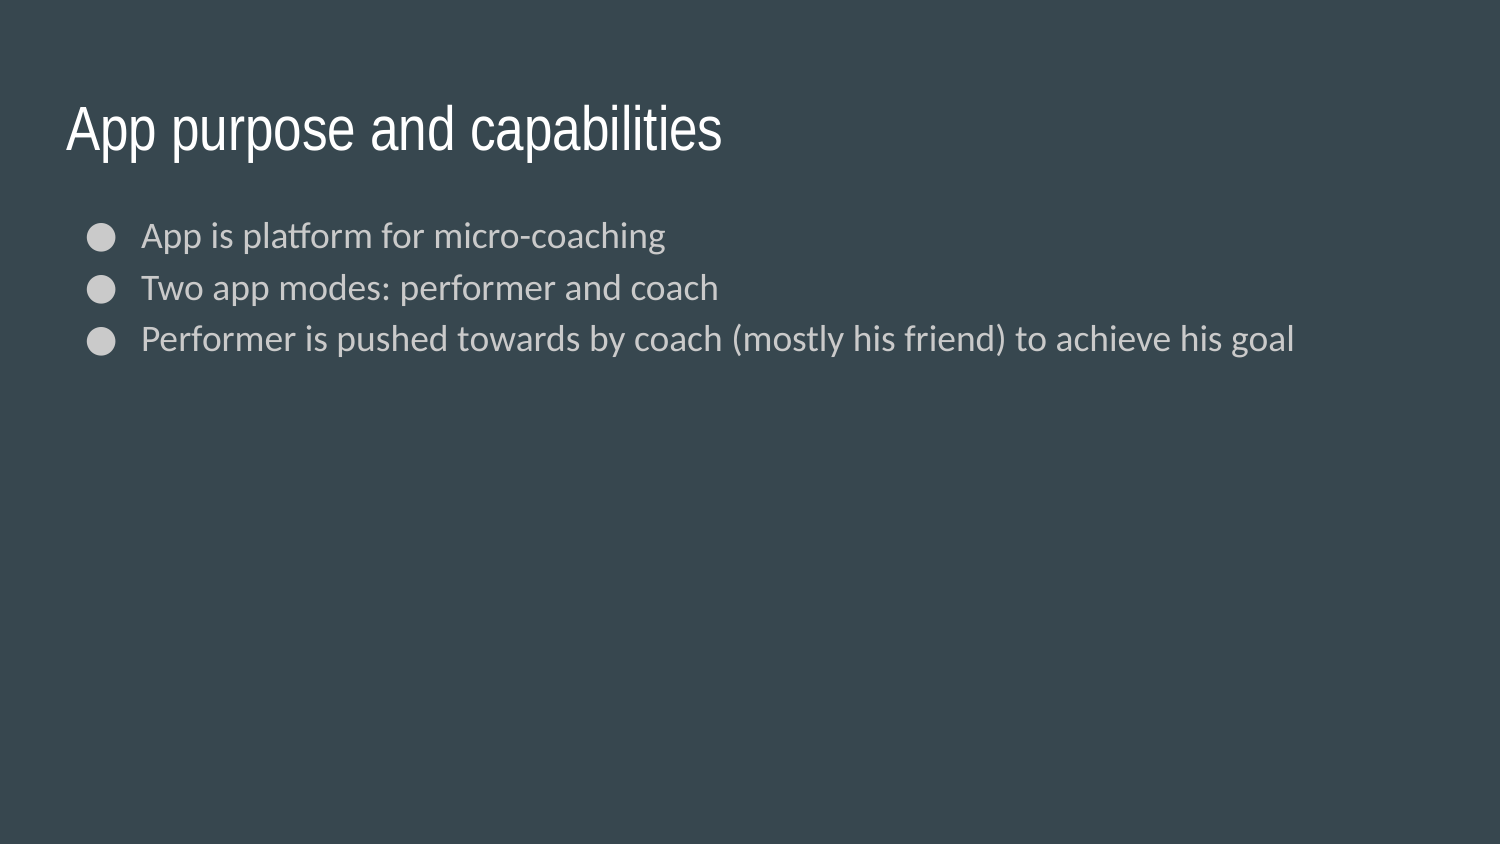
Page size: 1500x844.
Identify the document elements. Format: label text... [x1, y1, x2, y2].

list App is platform for micro-coaching Two app modes: performer and coach Performer is pushed towards by coach (mostly his friend) to achieve his goal [51, 189, 1449, 750]
title App purpose and capabilities [51, 72, 1449, 167]
